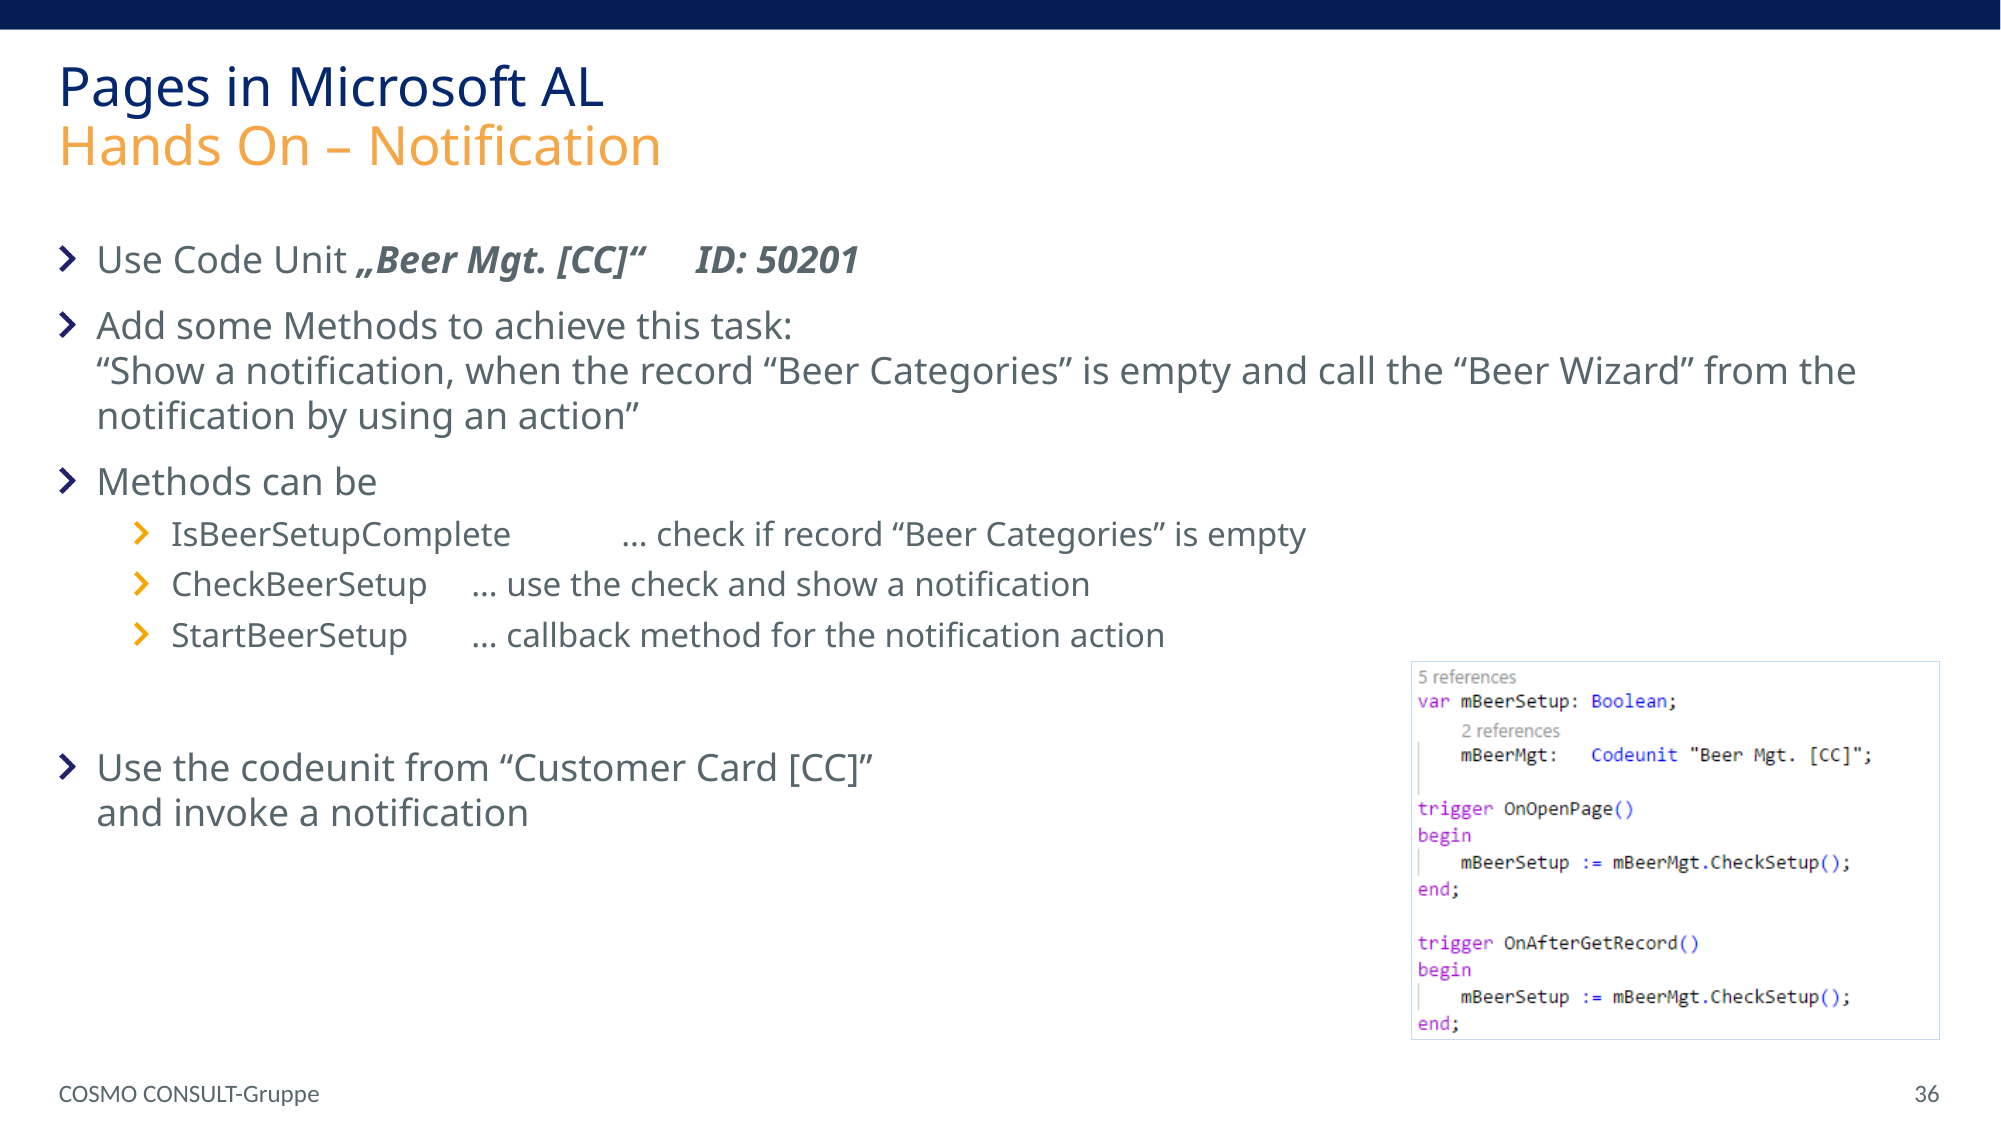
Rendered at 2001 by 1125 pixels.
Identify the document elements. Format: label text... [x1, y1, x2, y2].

picture [59, 311, 76, 338]
slide_number 36 [1526, 1062, 1940, 1123]
list Use Code Unit „Beer Mgt. [CC]“ ID: 50201 Add some Methods to achieve this task: “Show a notification, when the record “Beer Categories” is empty and call the “Beer Wizard” from the notification by using an action” Methods can be IsBeerSetupComplete … check if record “Beer Categories” is empty CheckBeerSetup … use the check and show a notification StartBeerSetup … callback method for the notification action Use the codeunit from “Customer Card [CC]” and invoke a notification [58, 235, 1941, 1040]
picture [59, 753, 76, 780]
picture [59, 245, 76, 272]
title Pages in Microsoft AL Hands On – Notification [59, 59, 1940, 178]
picture [134, 521, 149, 545]
picture [1411, 661, 1940, 1040]
picture [134, 571, 149, 596]
slide_number COSMO CONSULT-Gruppe [59, 1062, 509, 1123]
picture [134, 622, 149, 646]
picture [59, 467, 76, 494]
